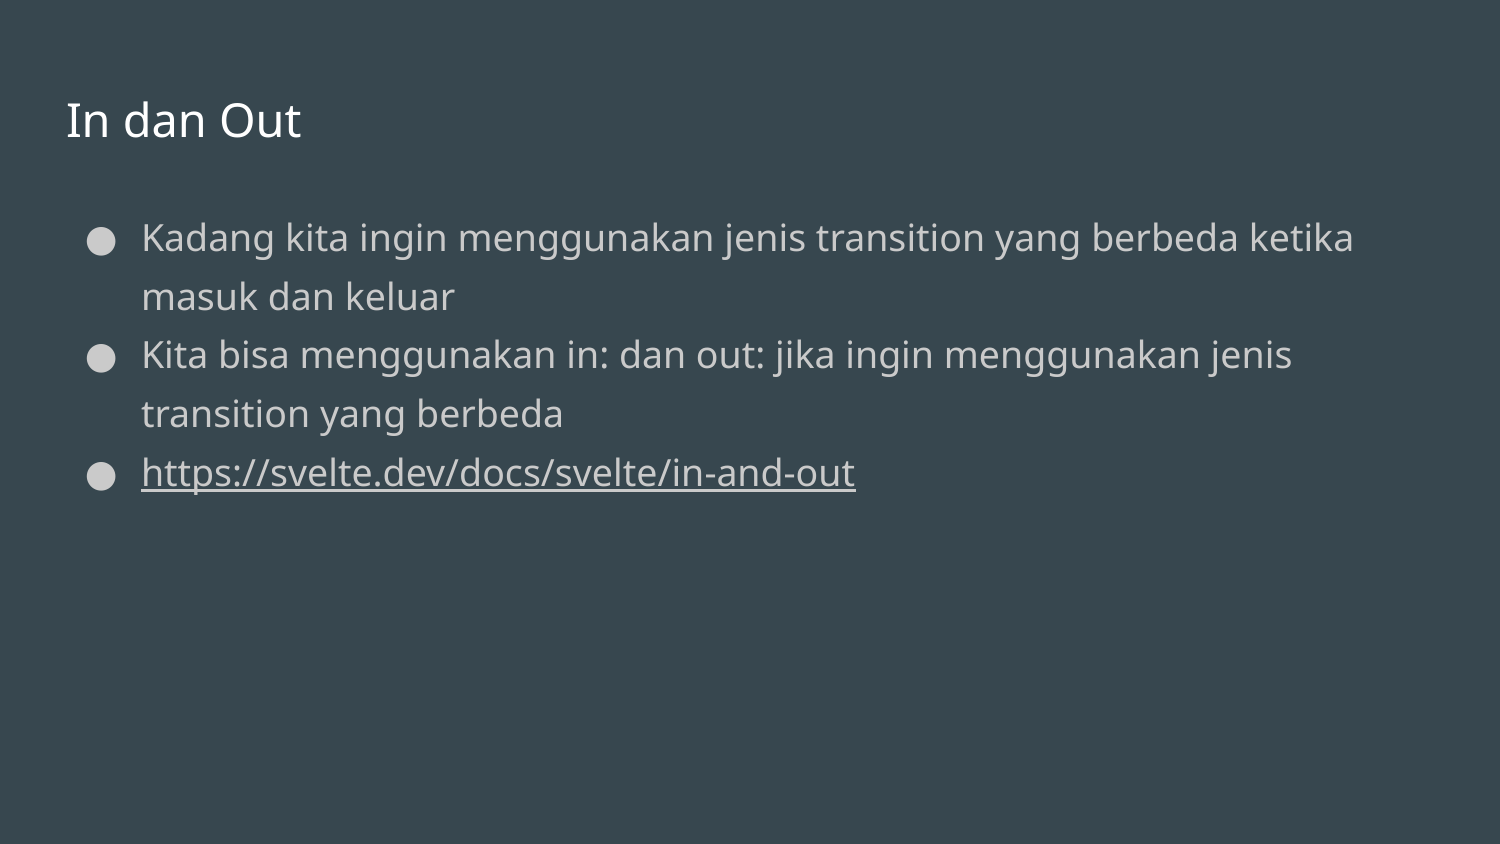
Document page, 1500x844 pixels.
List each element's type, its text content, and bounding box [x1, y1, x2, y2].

list Kadang kita ingin menggunakan jenis transition yang berbeda ketika masuk dan keluar Kita bisa menggunakan in: dan out: jika ingin menggunakan jenis transition yang berbeda https://svelte.dev/docs/svelte/in-and-out [51, 189, 1449, 750]
title In dan Out [51, 72, 1449, 167]
